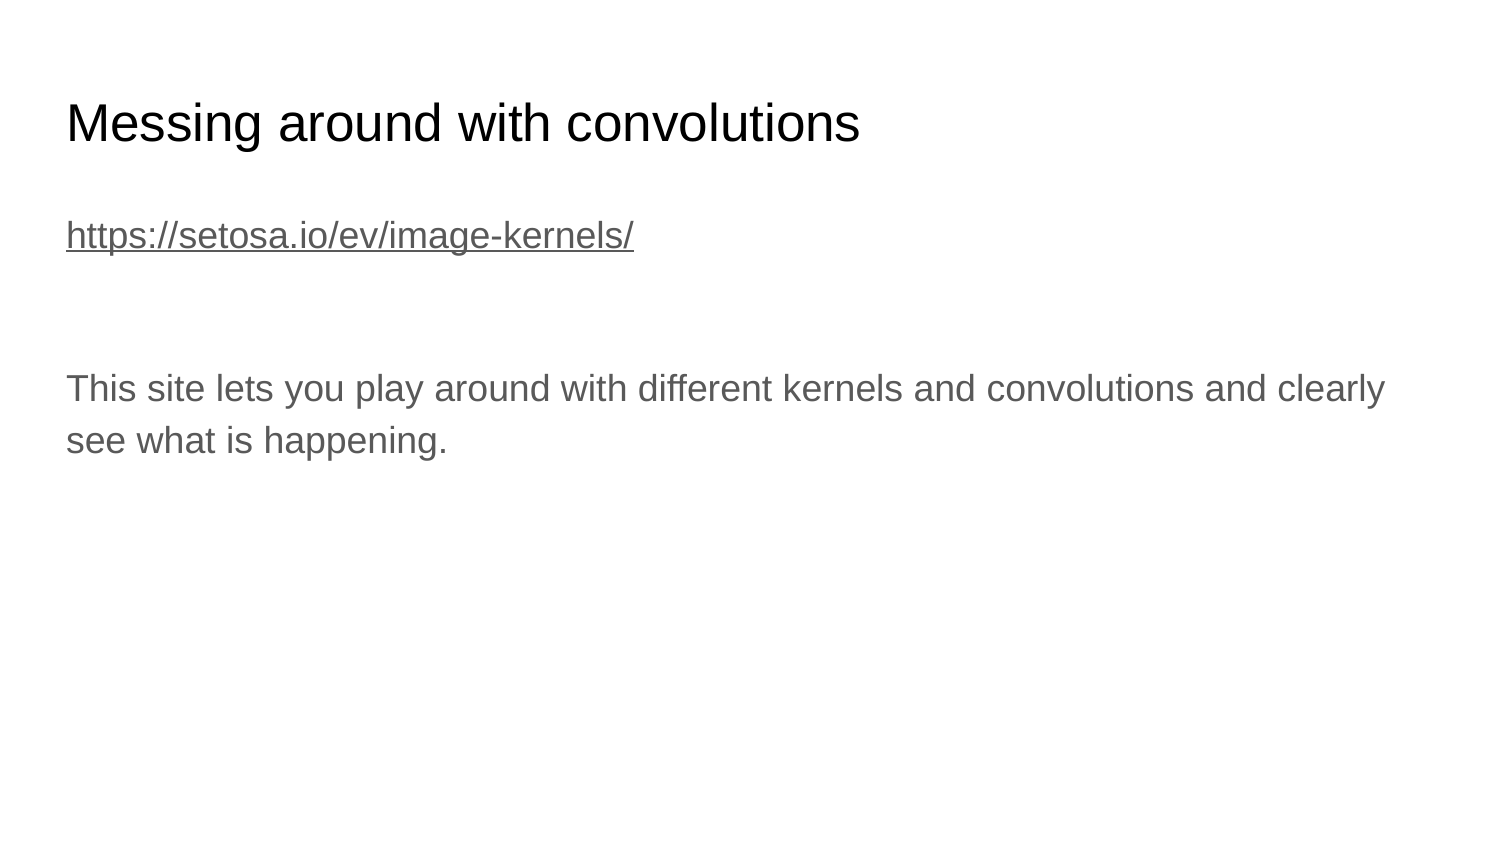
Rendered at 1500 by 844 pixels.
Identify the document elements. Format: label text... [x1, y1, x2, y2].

title Messing around with convolutions [51, 72, 1449, 167]
list https://setosa.io/ev/image-kernels/ This site lets you play around with different kernels and convolutions and clearly see what is happening. [51, 189, 1449, 750]
